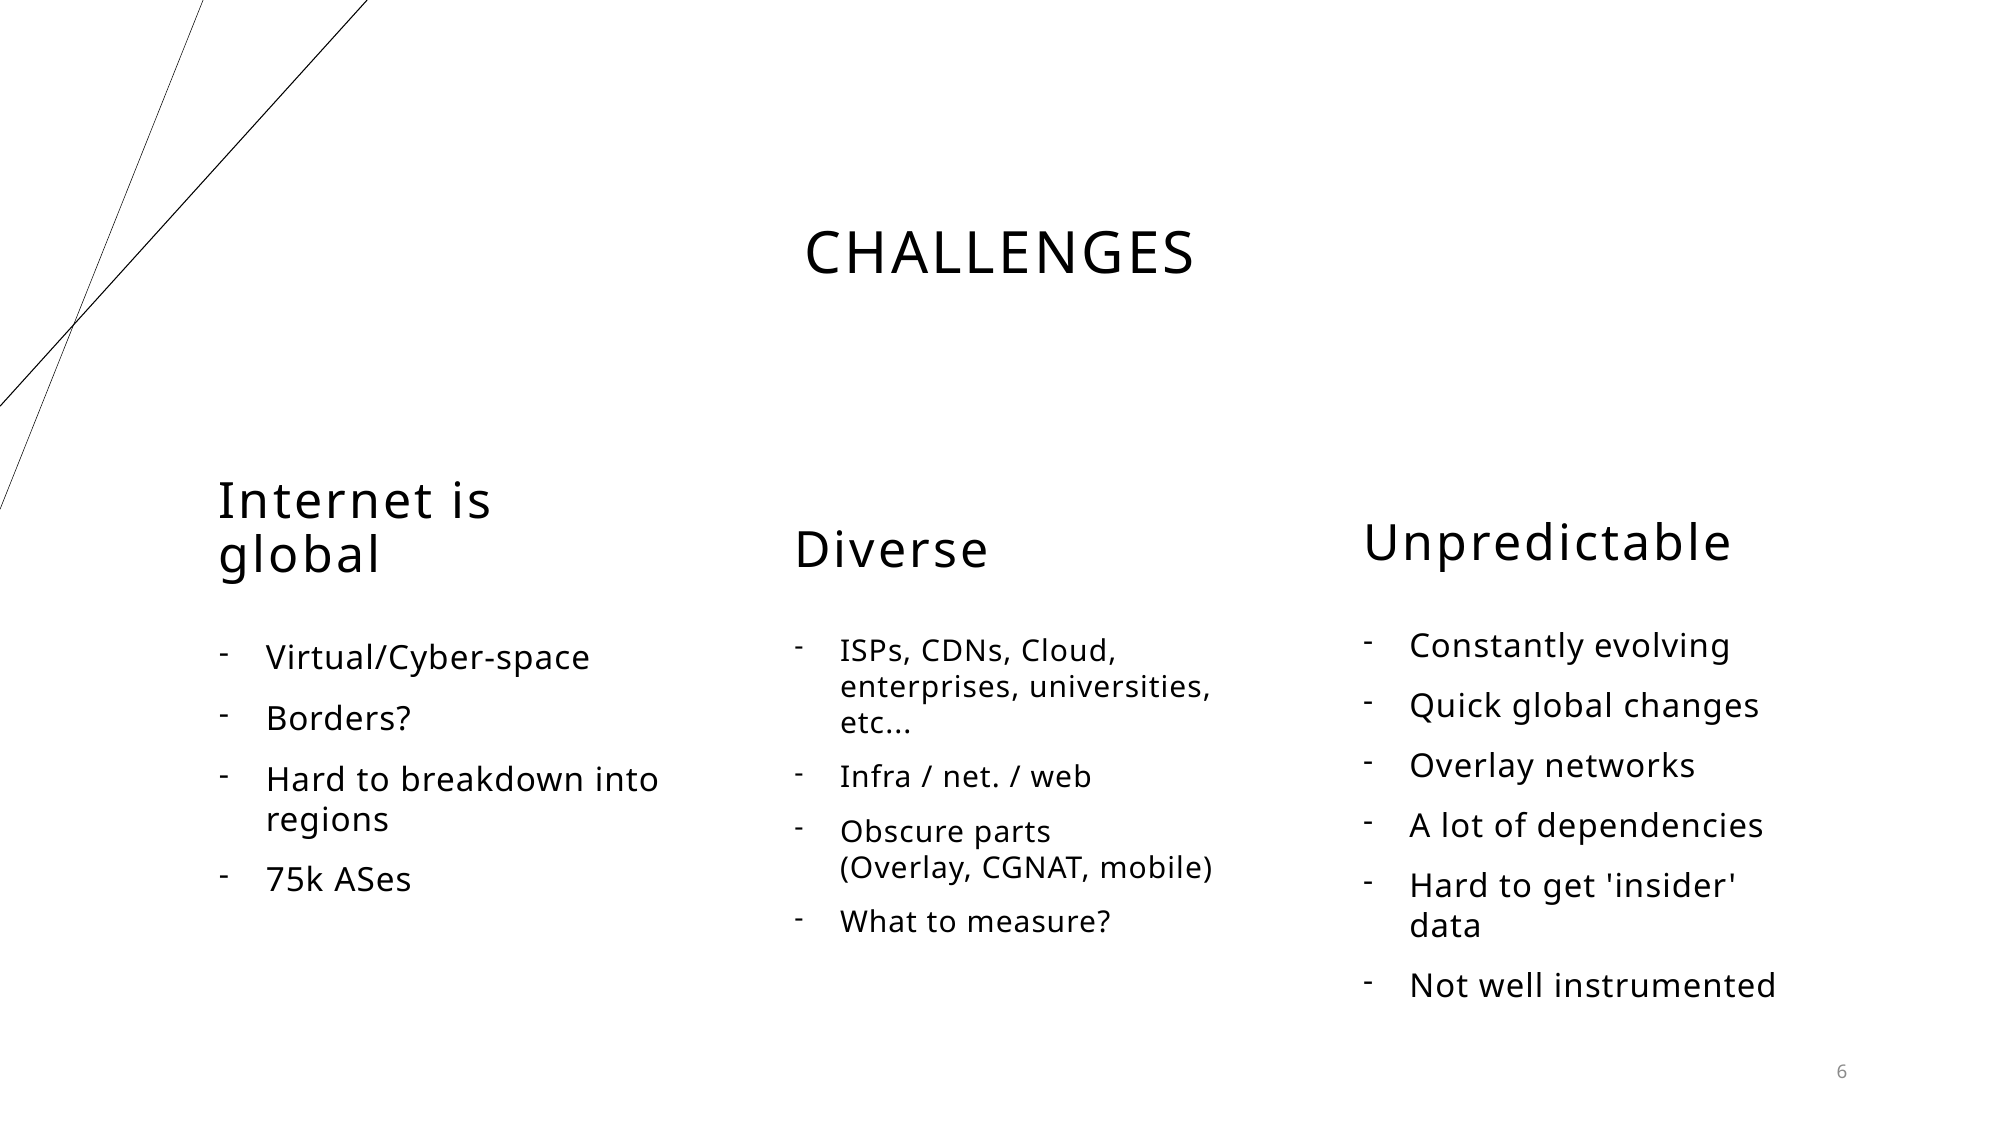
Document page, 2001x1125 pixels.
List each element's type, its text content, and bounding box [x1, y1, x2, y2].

list Unpredictable [1348, 443, 1824, 579]
list Virtual/Cyber-space Borders? Hard to breakdown into regions 75k ASes [203, 629, 677, 957]
list ISPs, CDNs, Cloud, enterprises, universities, etc... Infra / net. / web Obscure parts (Overlay, CGNAT, mobile) What to measure? [779, 623, 1253, 952]
list Constantly evolving Quick global changes Overlay networks A lot of dependencies Hard to get 'insider' data Not well instrumented [1348, 617, 1824, 1012]
slide_number 6 [1412, 1042, 1863, 1103]
list Internet is global [203, 455, 677, 591]
title Challenges [309, 146, 1691, 364]
list Diverse [779, 450, 1253, 586]
